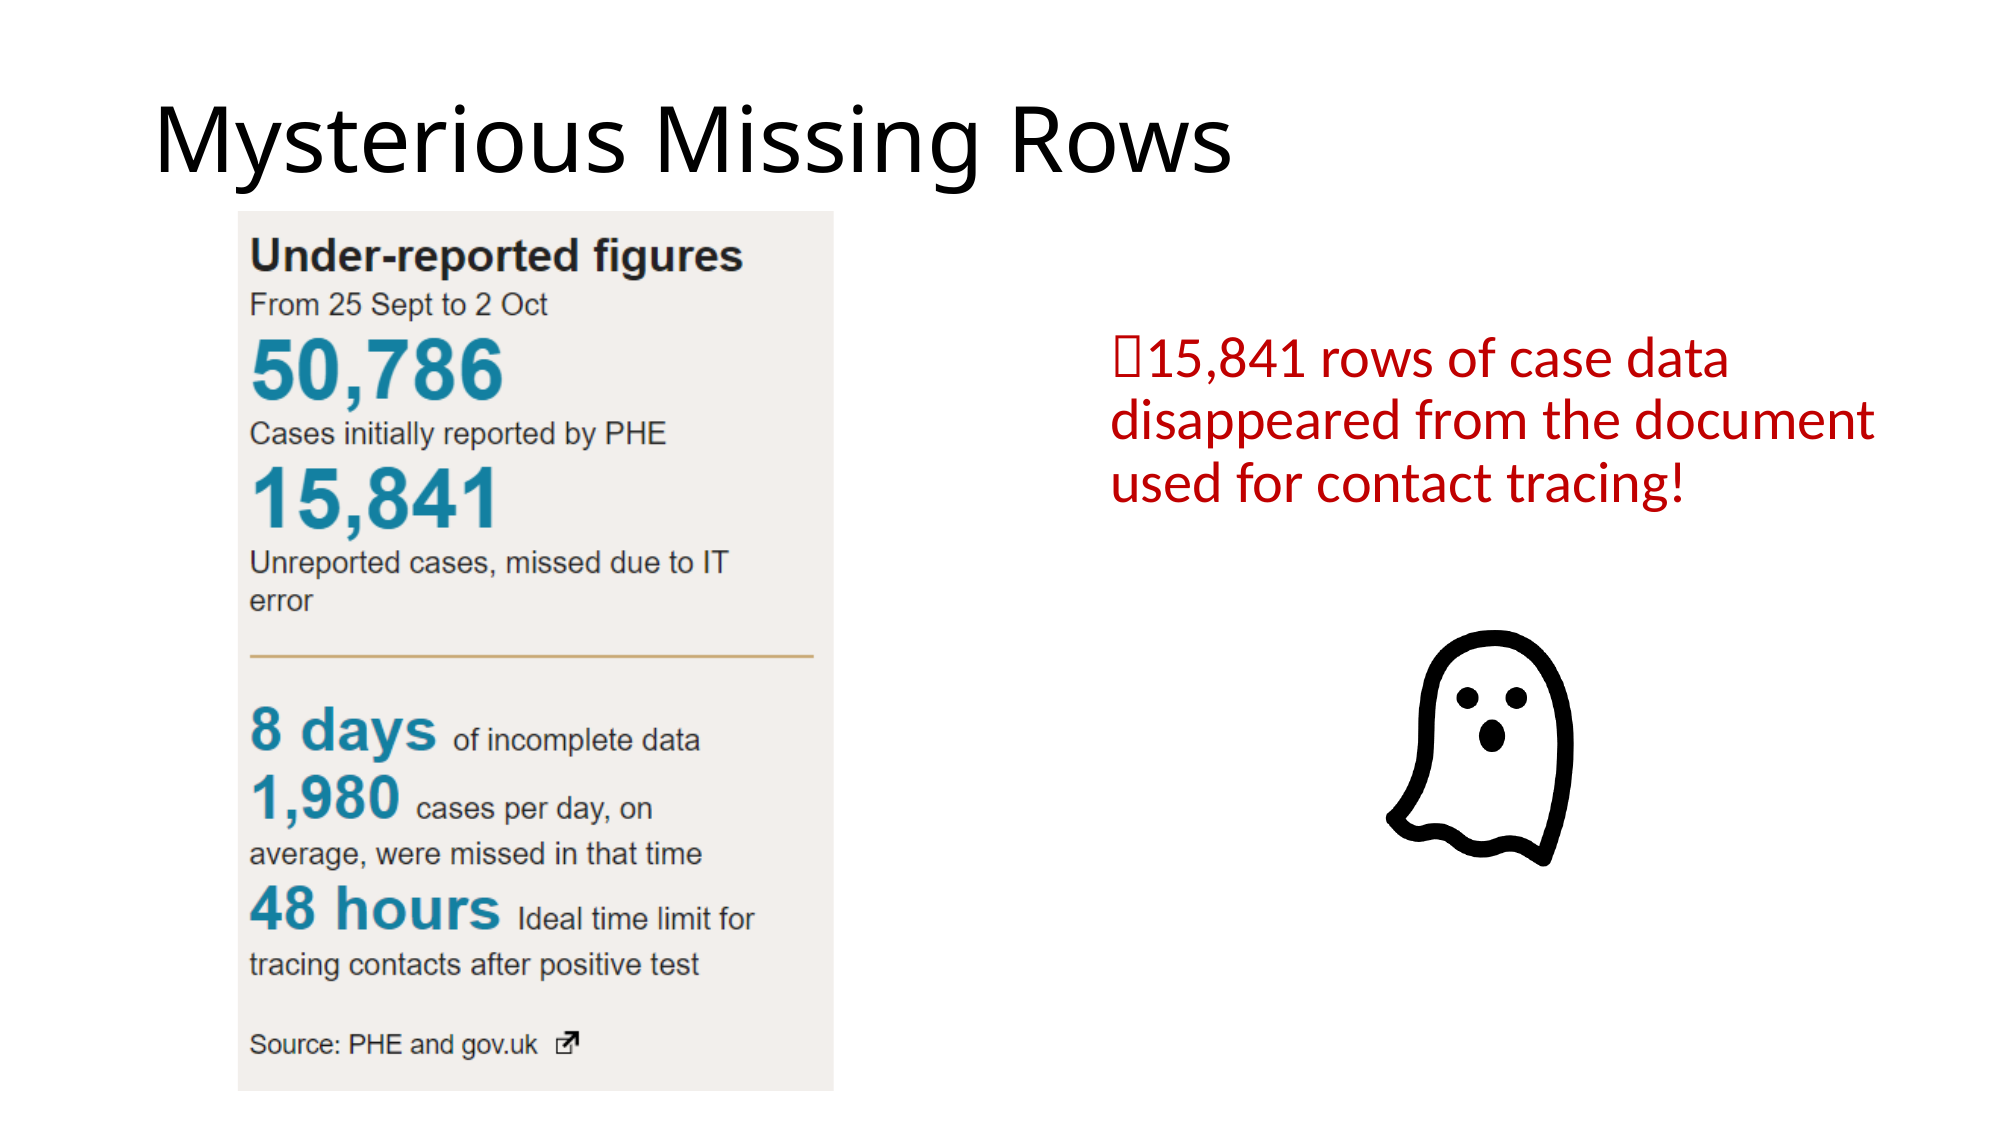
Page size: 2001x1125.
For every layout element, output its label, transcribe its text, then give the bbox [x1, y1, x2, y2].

title Mysterious Missing Rows [137, 34, 1863, 252]
text_box 15,841 rows of case data disappeared from the document used for contact tracing! [1095, 319, 1912, 953]
picture [237, 211, 834, 1091]
picture [1353, 616, 1614, 877]
